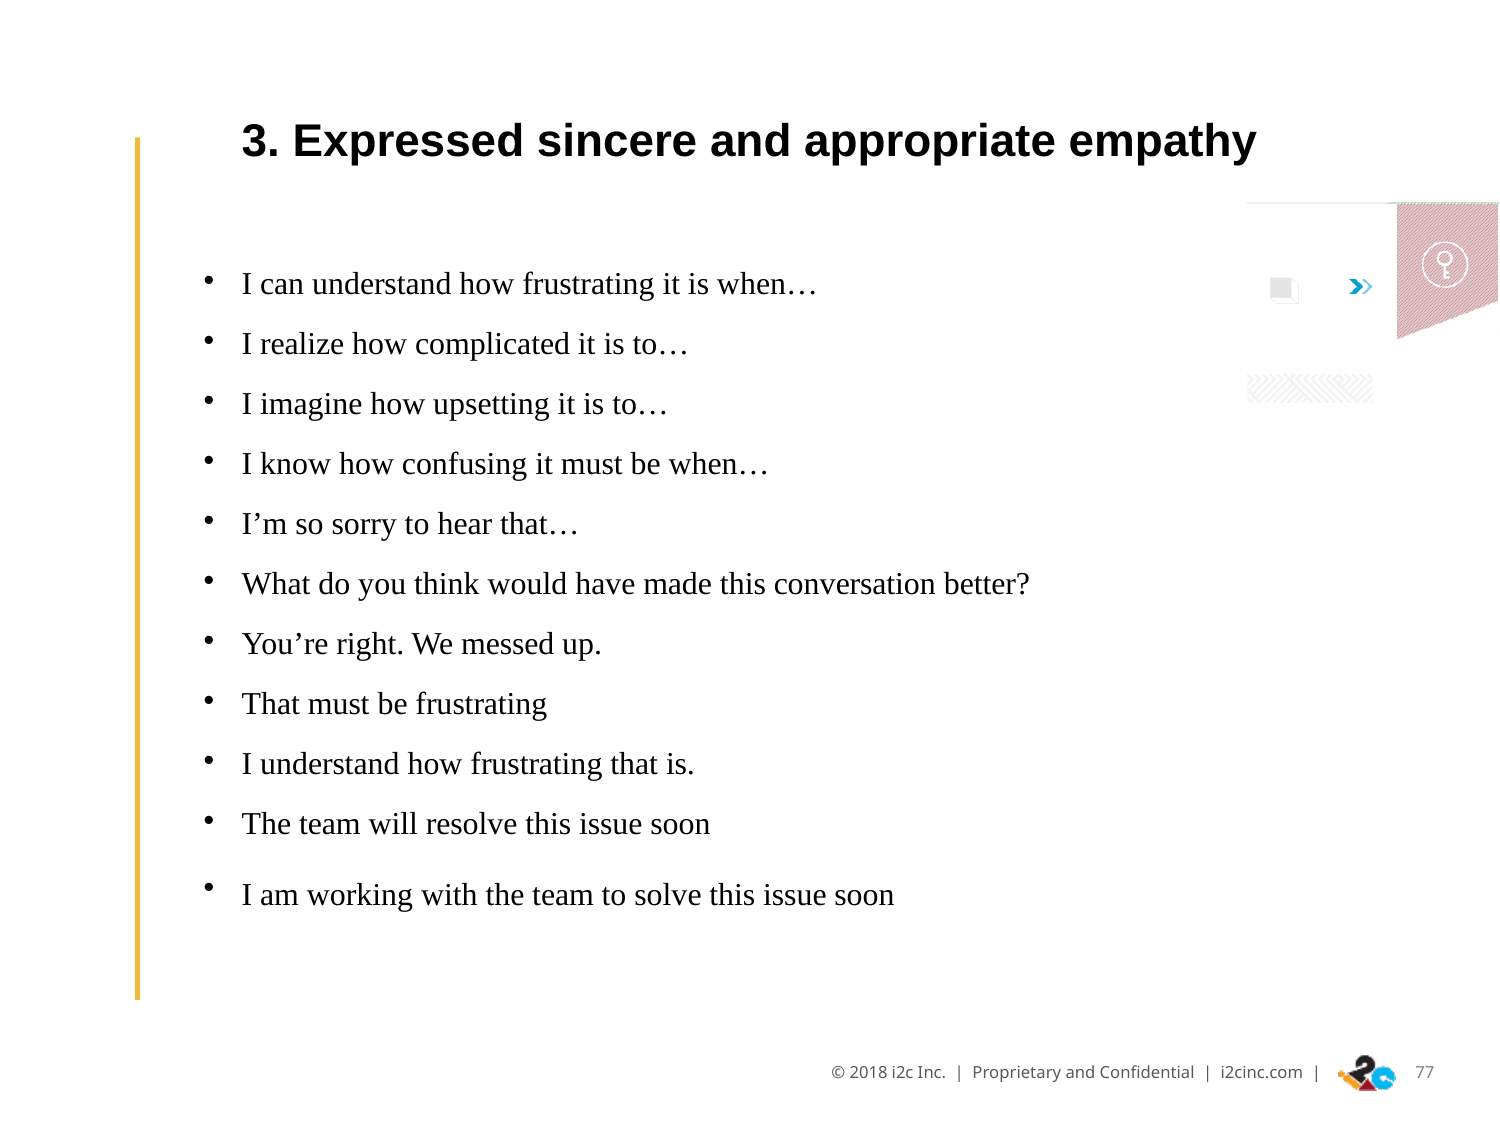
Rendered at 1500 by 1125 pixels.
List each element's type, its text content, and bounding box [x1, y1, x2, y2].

picture [1247, 202, 1500, 403]
text_box 3. Expressed sincere and appropriate empathy [74, 111, 1425, 167]
picture [1337, 1054, 1396, 1091]
text_box I can understand how frustrating it is when… I realize how complicated it is to… I imagine how upsetting it is to… I know how confusing it must be when… I’m so sorry to hear that… What do you think would have made this conversation better? You’re right. We messed up. That must be frustrating I understand how frustrating that is. The team will resolve this issue soon I am working with the team to solve this issue soon [164, 263, 1425, 916]
